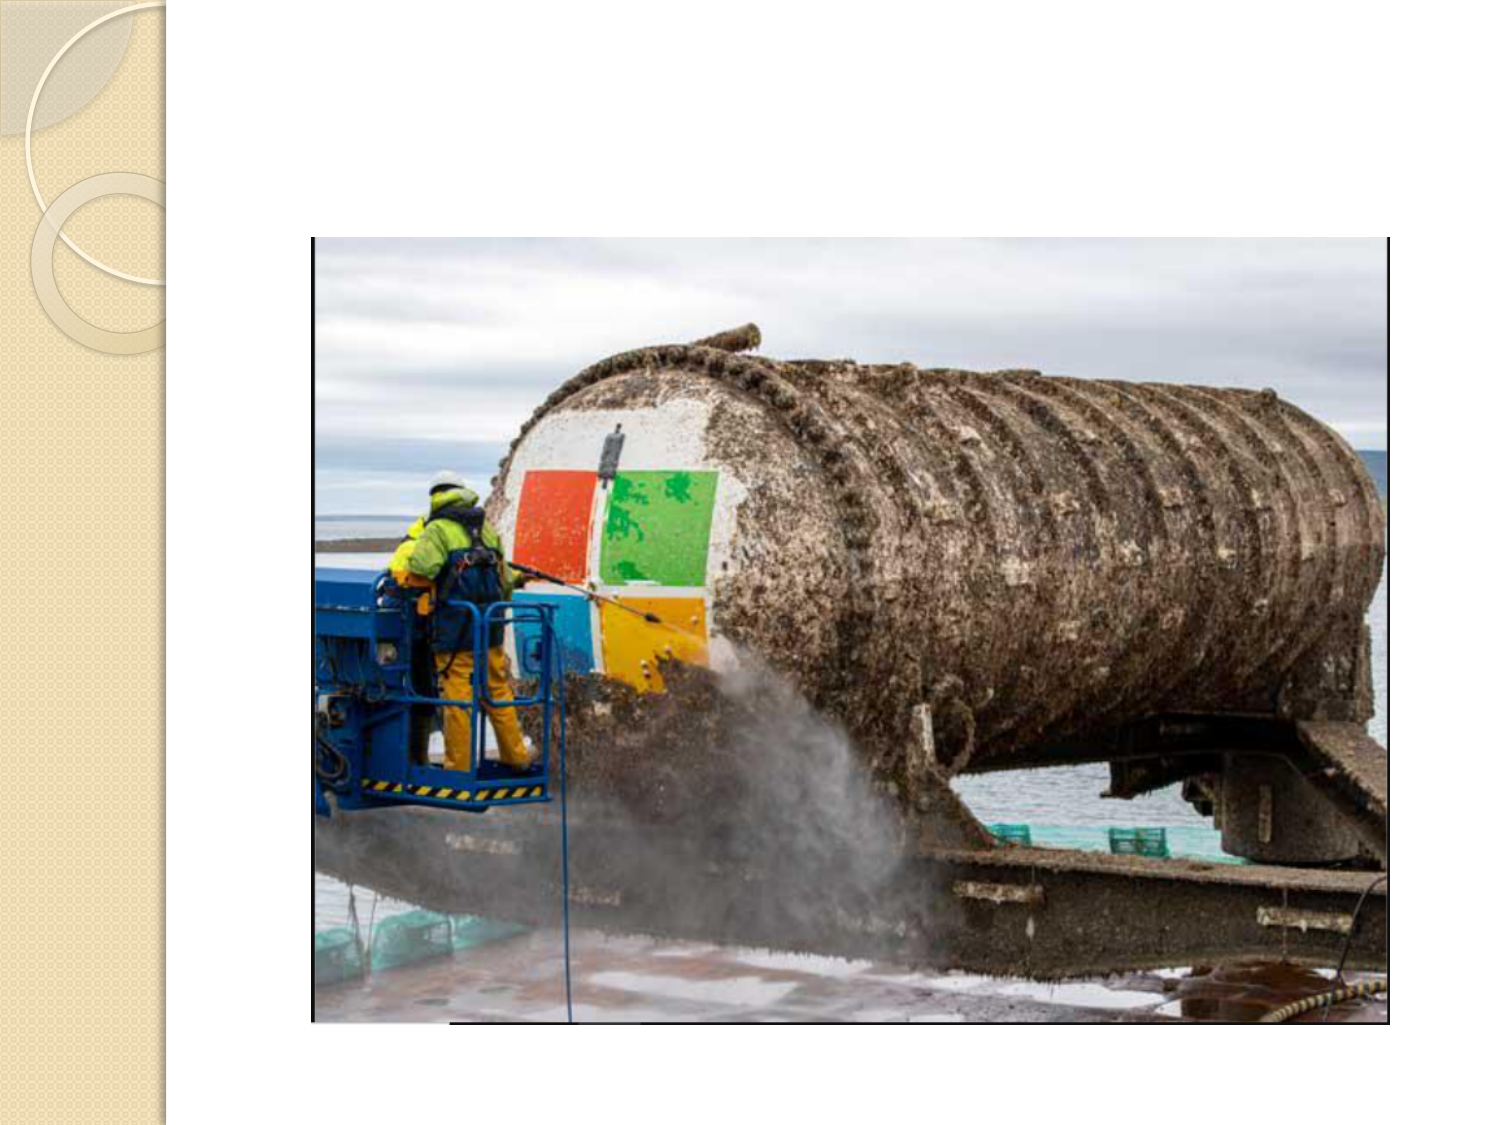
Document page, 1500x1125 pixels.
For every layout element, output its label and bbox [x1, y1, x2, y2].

list [311, 237, 1390, 1026]
